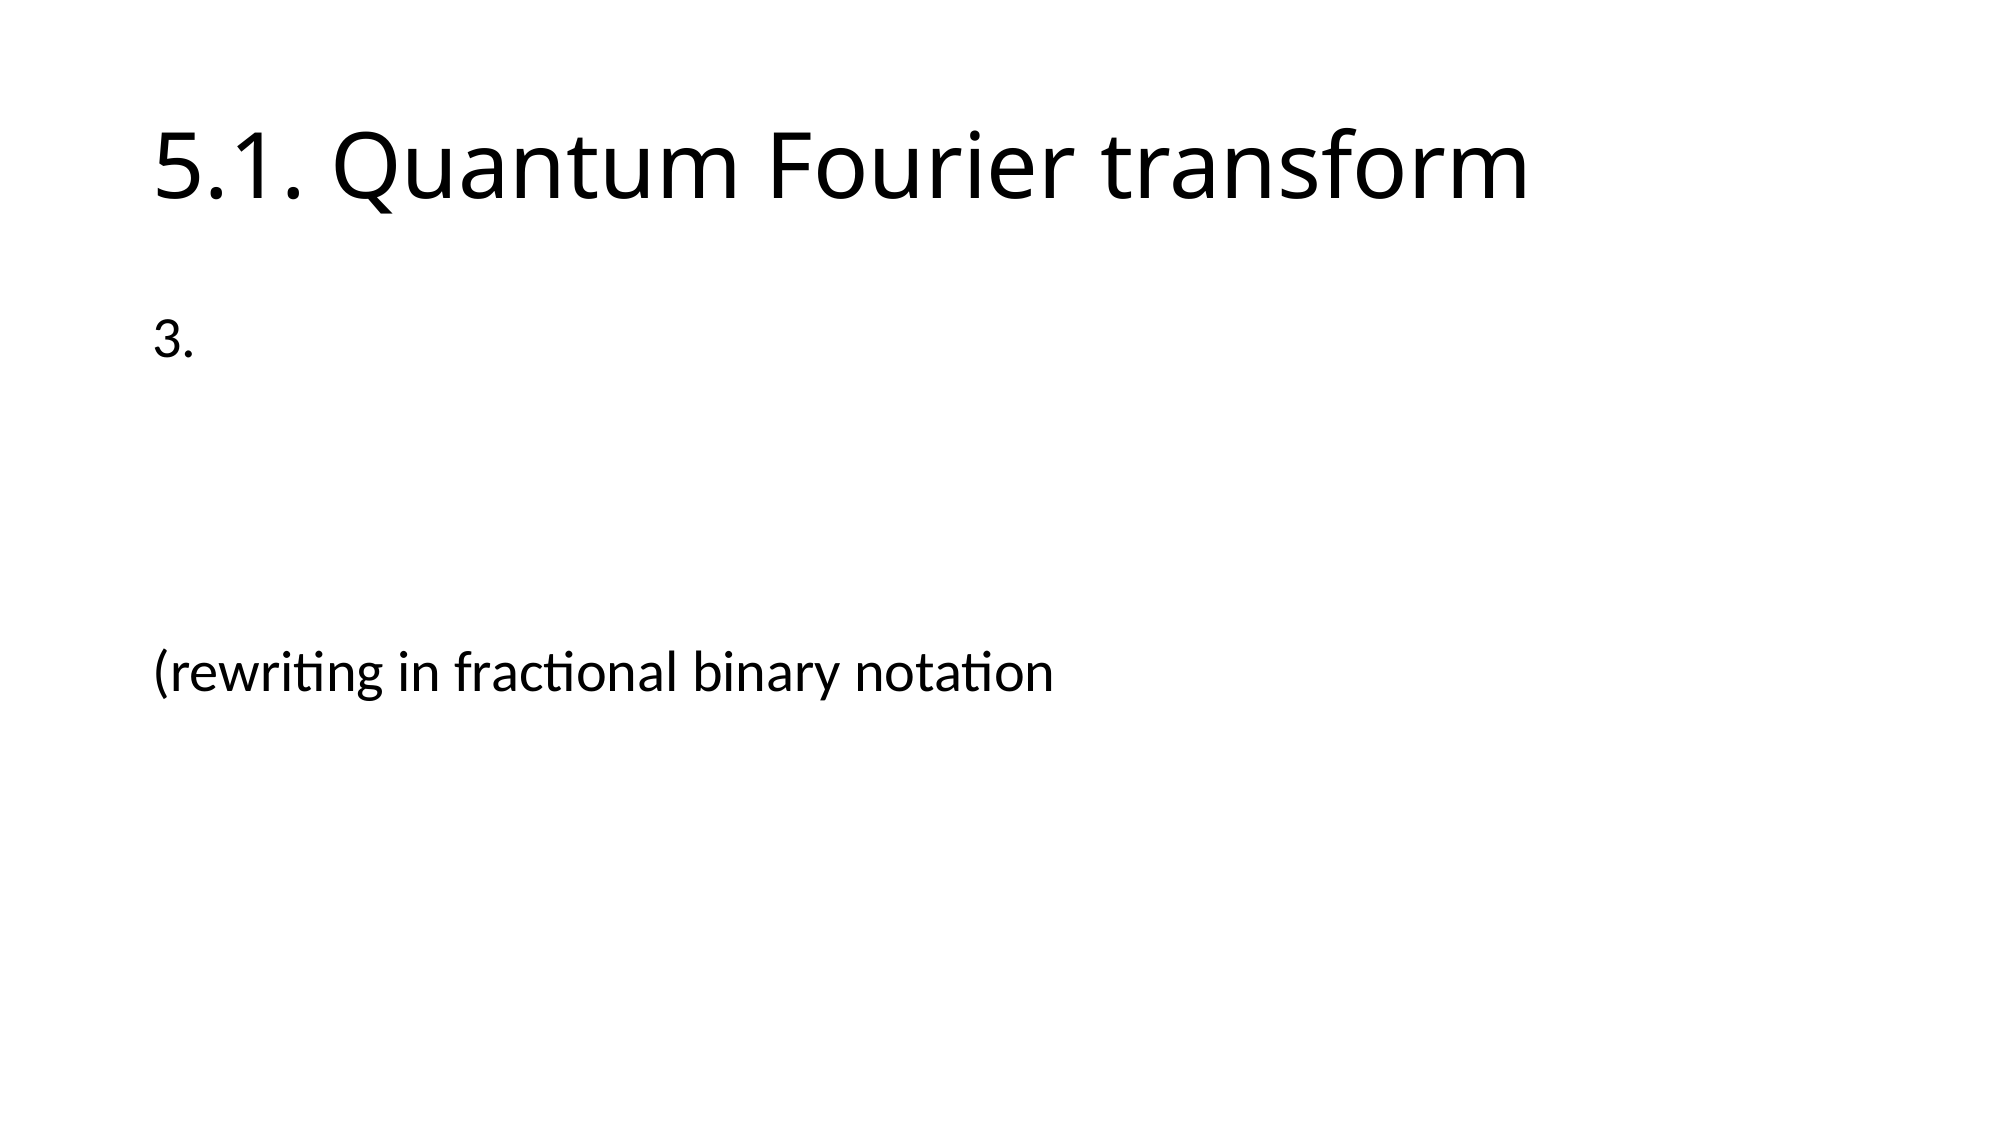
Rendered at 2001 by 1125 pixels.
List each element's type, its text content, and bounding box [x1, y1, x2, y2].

title 5.1. Quantum Fourier transform [137, 59, 1863, 278]
